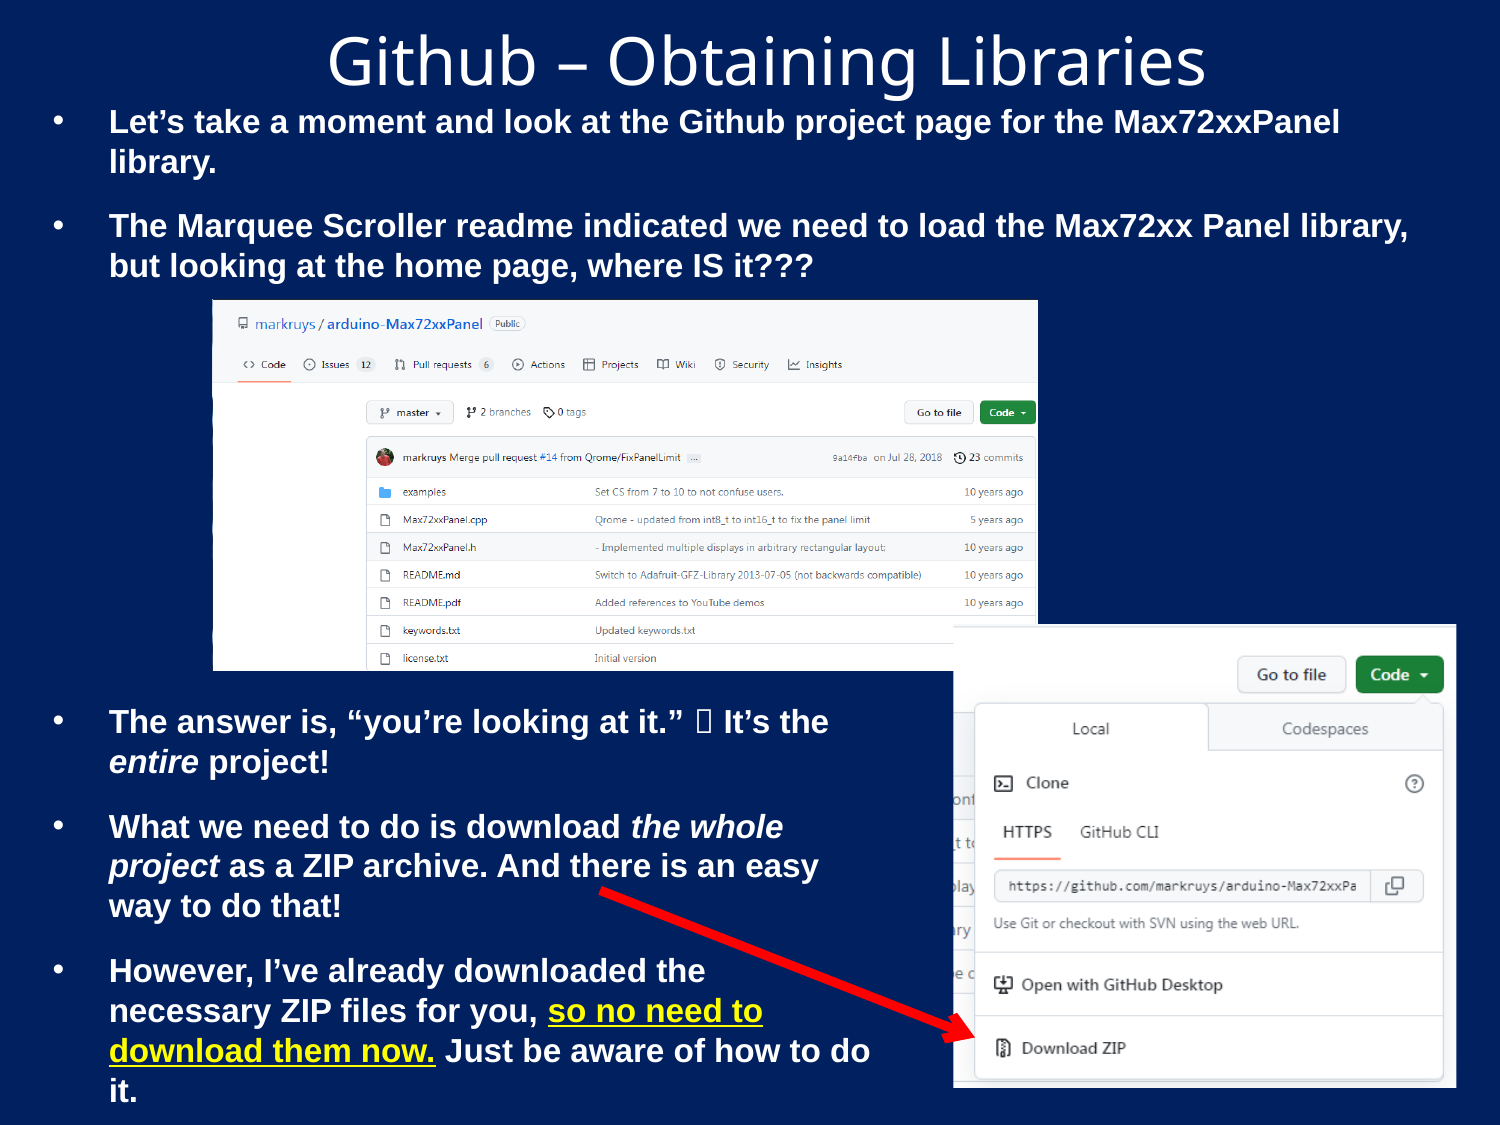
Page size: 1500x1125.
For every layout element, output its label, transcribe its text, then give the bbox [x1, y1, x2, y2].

text_box The answer is, “you’re looking at it.”  It’s the entire project! What we need to do is download the whole project as a ZIP archive. And there is an easy way to do that! However, I’ve already downloaded the necessary ZIP files for you, so no need to download them now. Just be aware of how to do it. [37, 692, 888, 1089]
picture [212, 299, 1457, 1089]
title Github – Obtaining Libraries [75, 12, 1460, 105]
text_box Let’s take a moment and look at the Github project page for the Max72xxPanel library. The Marquee Scroller readme indicated we need to load the Max72xx Panel library, but looking at the home page, where IS it??? [37, 92, 1450, 188]
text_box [599, 890, 976, 1038]
